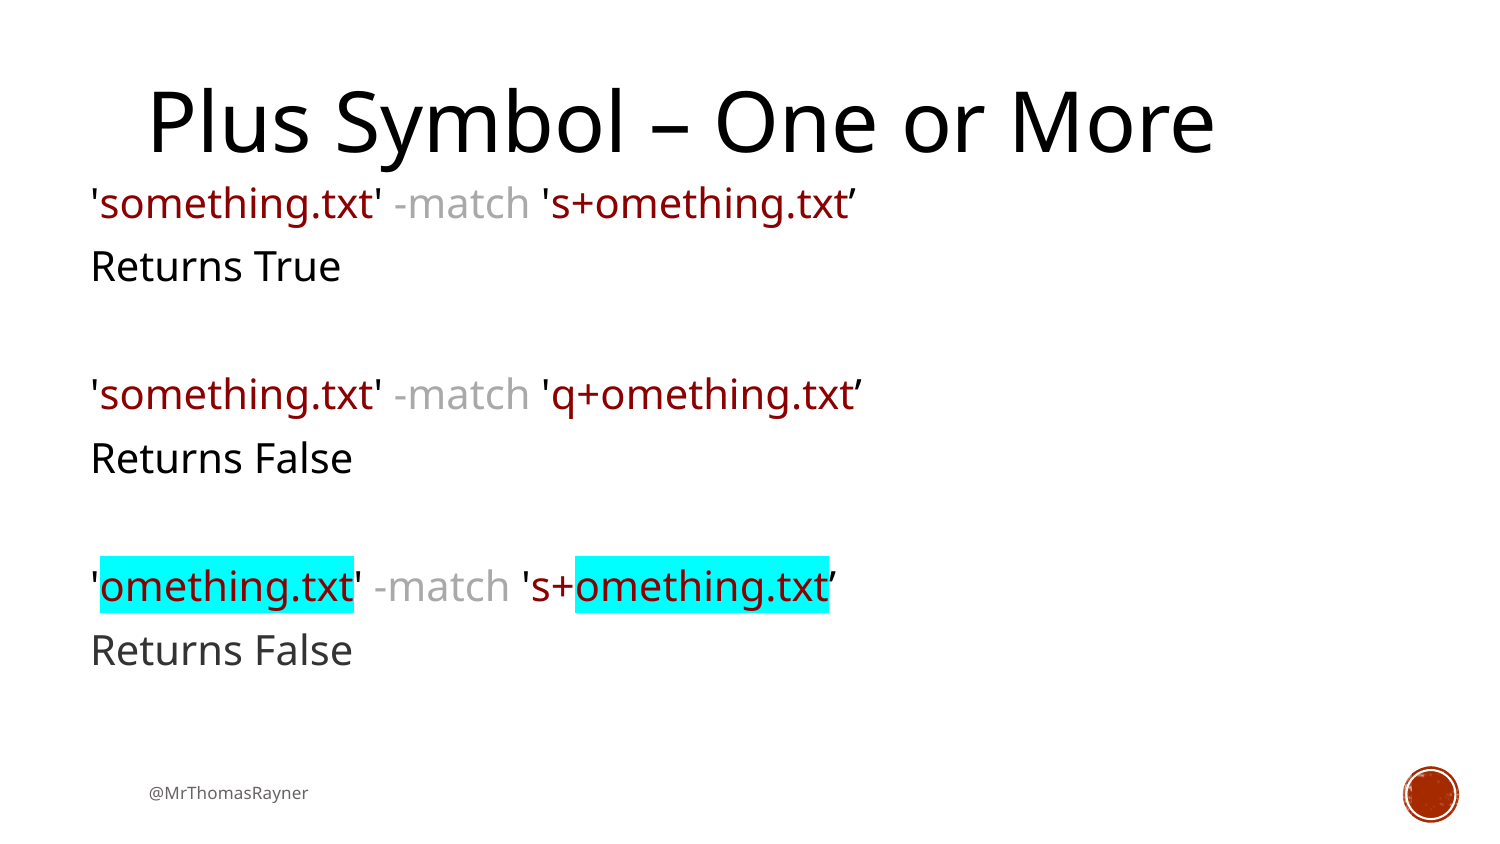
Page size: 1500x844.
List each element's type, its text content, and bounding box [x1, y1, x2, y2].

list 'something.txt' -match 's+omething.txt’ Returns True 'something.txt' -match 'q+omething.txt’ Returns False 'omething.txt' -match 's+omething.txt’ Returns False [75, 174, 1425, 783]
footer @MrThomasRayner [133, 771, 913, 817]
title Plus Symbol – One or More [131, 59, 1370, 174]
